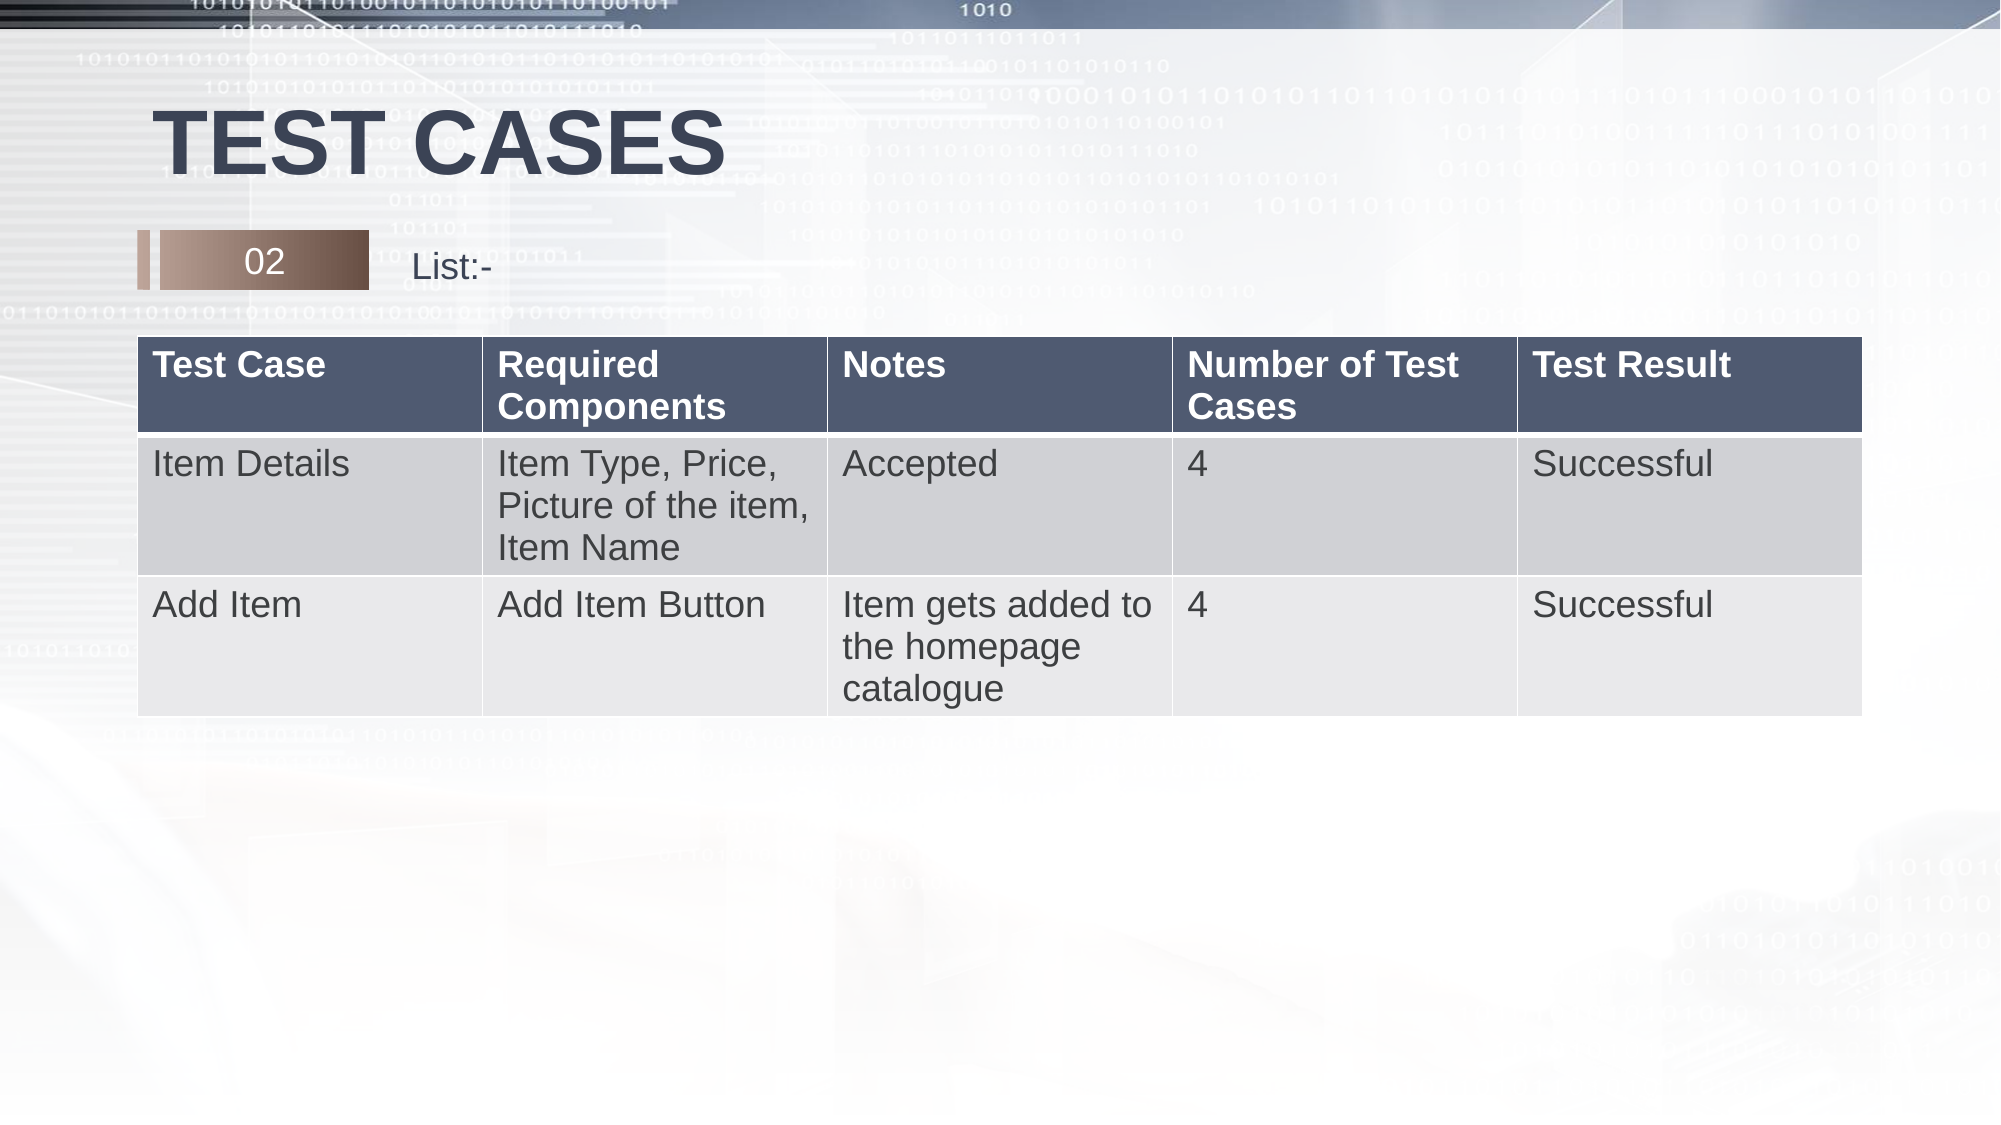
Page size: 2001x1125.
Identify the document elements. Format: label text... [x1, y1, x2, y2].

picture [0, 0, 2001, 1125]
table_cell 4 [1173, 438, 1517, 575]
title TEST CASES [137, 59, 1863, 230]
table_header Notes [828, 337, 1172, 432]
table_header Test Case [138, 337, 482, 432]
table_cell Successful [1518, 577, 1862, 716]
table_cell Successful [1518, 438, 1862, 575]
table_cell Item Type, Price, Picture of the item, Item Name [483, 438, 827, 575]
table_cell Add Item [138, 577, 482, 716]
table_cell 4 [1173, 577, 1517, 716]
table_cell Item gets added to the homepage catalogue [828, 577, 1172, 716]
table_cell Accepted [828, 438, 1172, 575]
table_header Number of Test Cases [1173, 337, 1517, 432]
table_header Required Components [483, 337, 827, 432]
table_cell Add Item Button [483, 577, 827, 716]
table_cell Item Details [138, 438, 482, 575]
text_box List:- [396, 229, 1147, 335]
text_box 02 [159, 229, 370, 291]
text_box 02 [136, 229, 151, 291]
table_header Test Result [1518, 337, 1862, 432]
